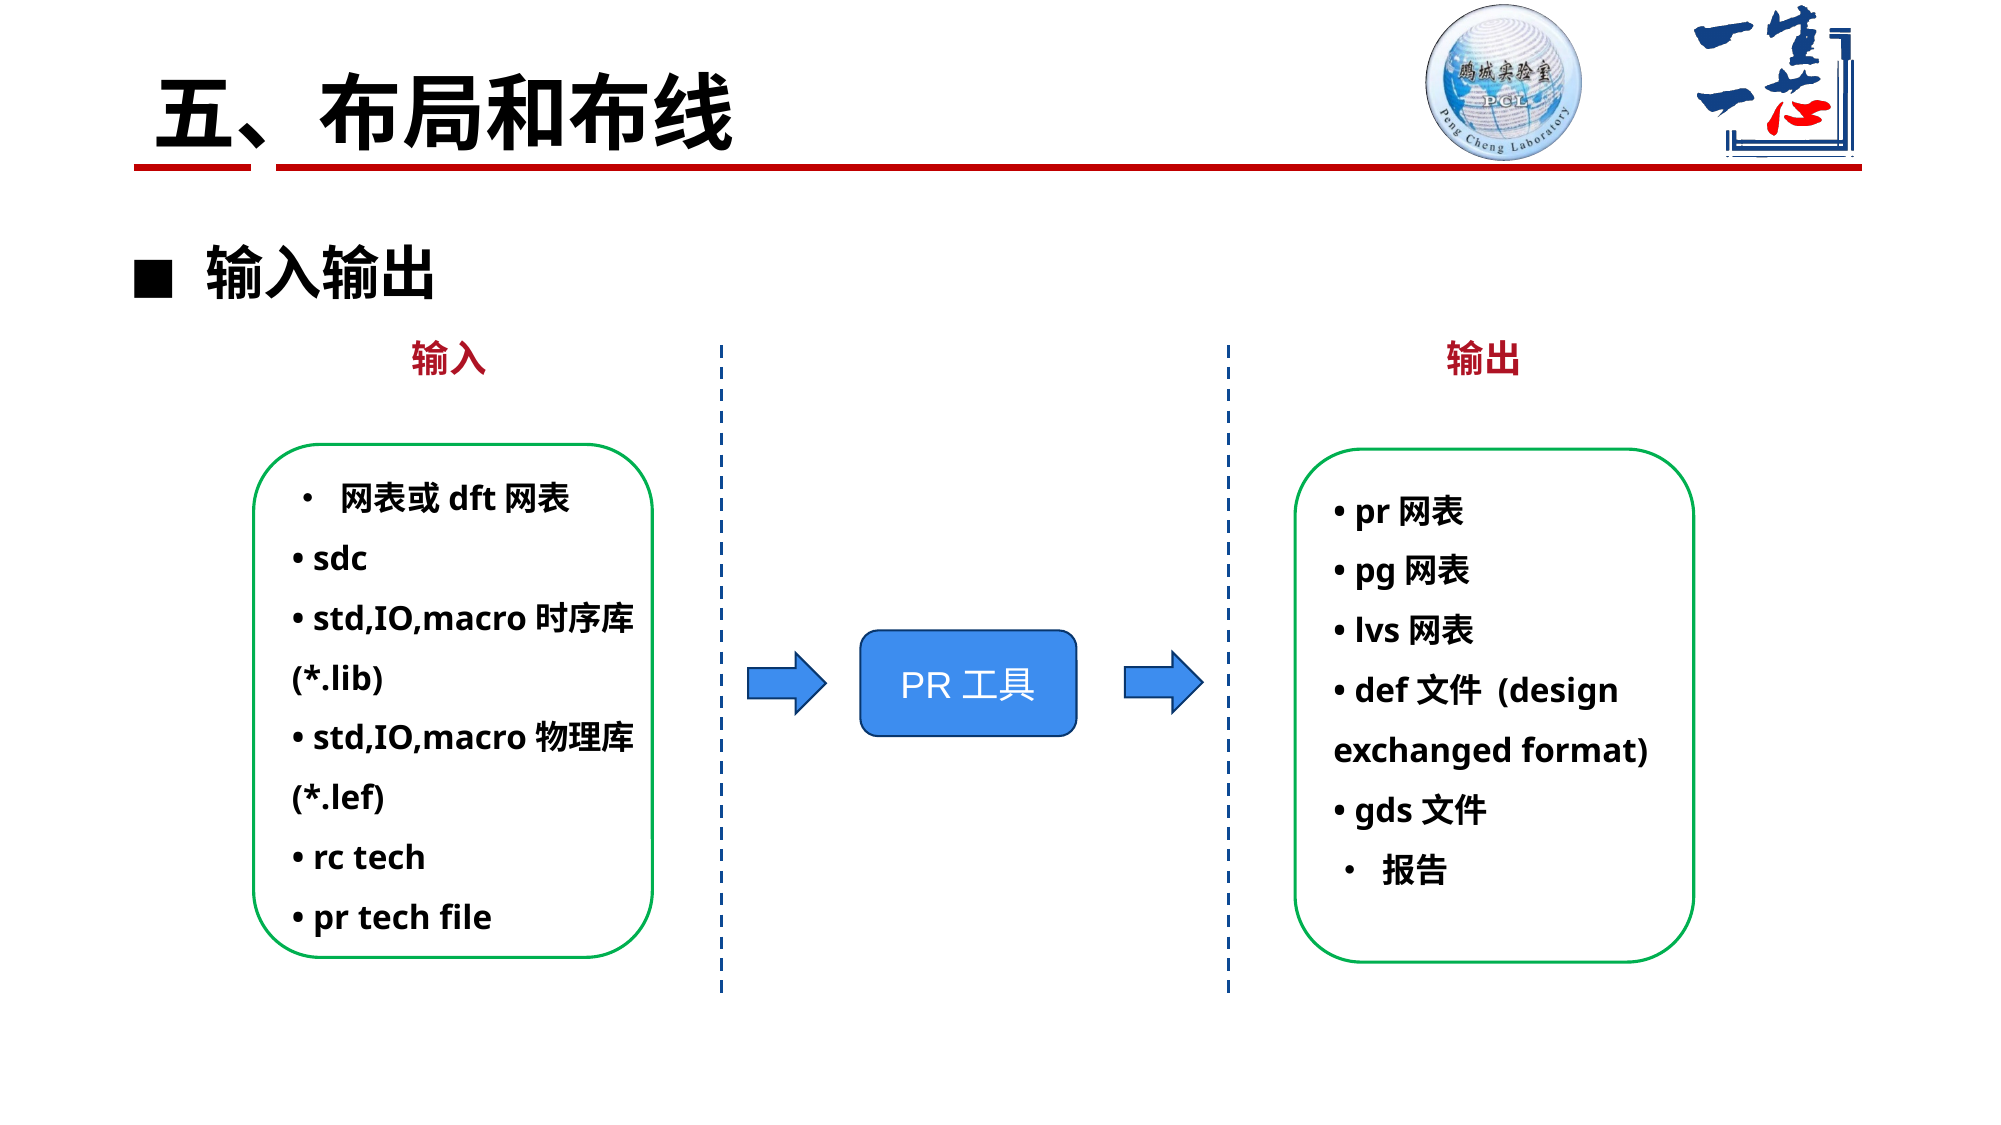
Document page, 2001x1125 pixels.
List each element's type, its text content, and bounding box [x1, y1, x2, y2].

picture [1425, 4, 1582, 161]
text_box [278, 944, 628, 959]
text_box [1320, 448, 1669, 462]
text_box 输入 [396, 327, 522, 388]
title 五、布局和布线 [137, 0, 1863, 167]
text_box [1123, 649, 1205, 715]
text_box [293, 443, 613, 449]
picture [1691, 2, 1863, 161]
text_box • 网表或dft网表 • sdc • std,IO,macro时序库(*.lib) • std,IO,macro物理库(*.lef) • rc tech • pr tech file [277, 449, 670, 944]
text_box [1294, 464, 1695, 964]
text_box • pr网表 • pg网表 • lvs网表 • def文件 (design exchanged format) • gds文件 • 报告 [1318, 462, 1711, 897]
text_box ◼ 输入输出 [114, 193, 692, 314]
text_box PR工具 [859, 629, 1078, 738]
text_box [747, 650, 828, 716]
text_box [252, 458, 277, 943]
text_box 输出 [1431, 327, 1557, 388]
